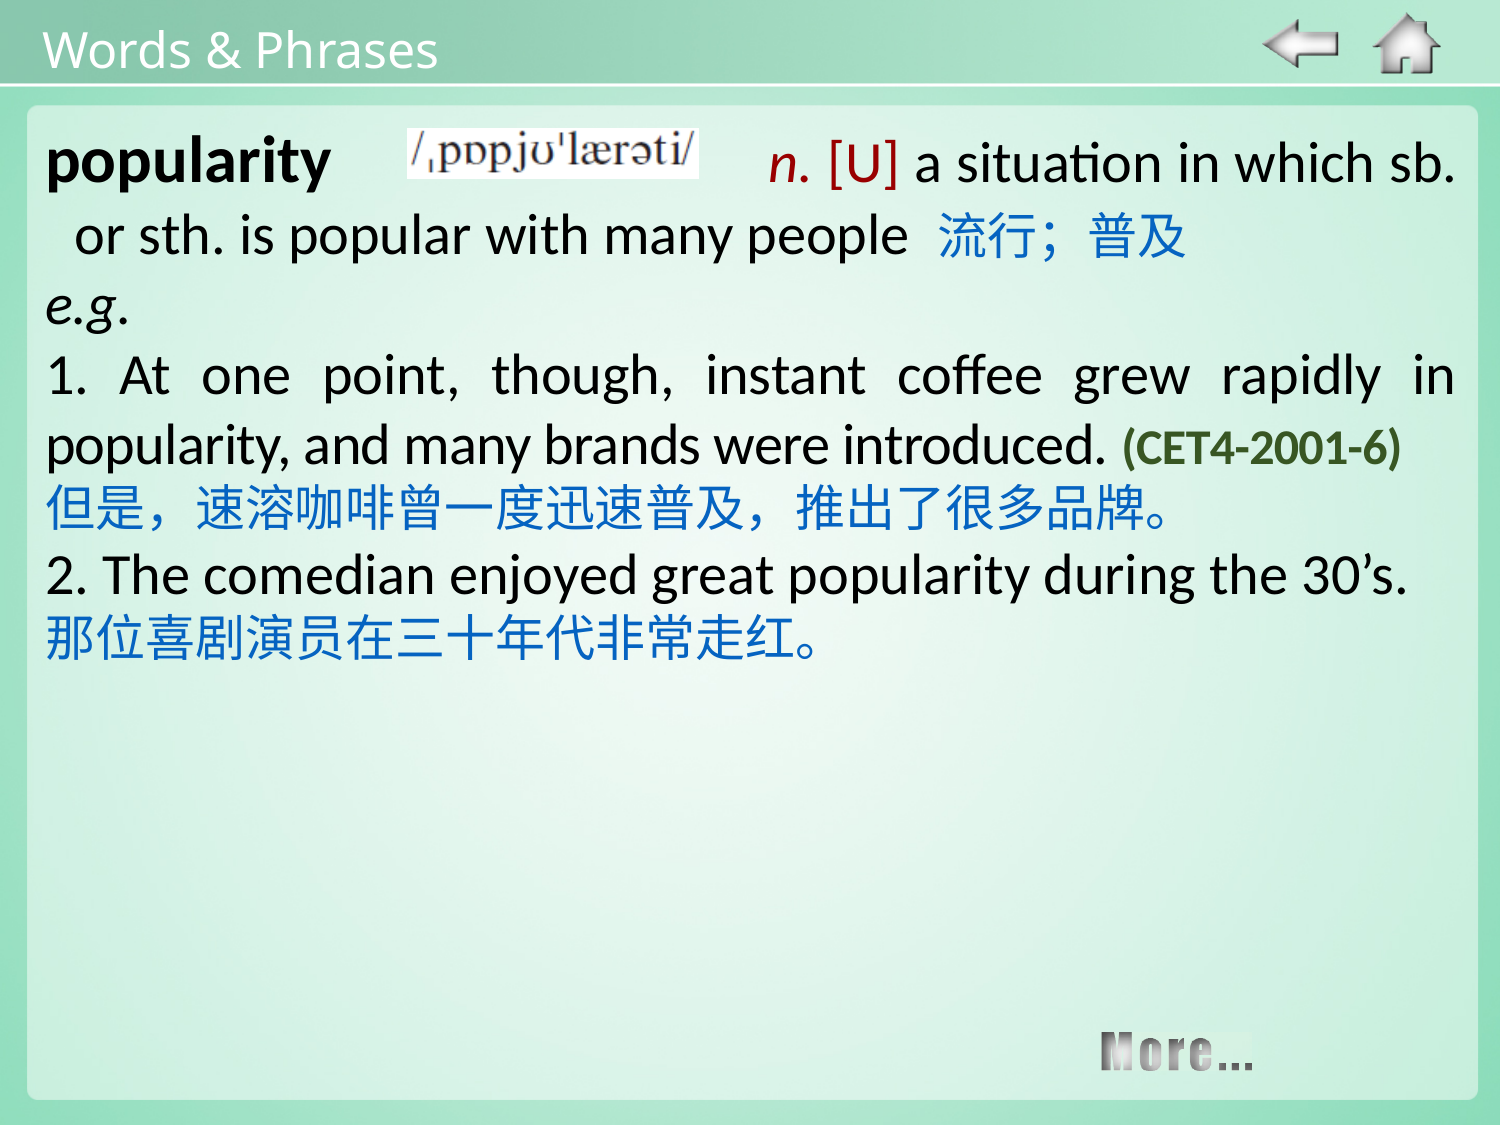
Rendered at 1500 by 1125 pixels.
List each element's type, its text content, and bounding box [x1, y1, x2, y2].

list popularity n. [U] a situation in which sb. or sth. is popular with many people 流行；普及 e.g. 1. At one point, though, instant coffee grew rapidly in popularity, and many brands were introduced. (CET4-2001-6) 但是，速溶咖啡曾一度迅速普及，推出了很多品牌。 2. The comedian enjoyed great popularity during the 30’s. 那位喜剧演员在三十年代非常走红。 [29, 108, 1473, 1095]
text_box Words & Phrases [27, 11, 582, 87]
picture [0, 0, 1500, 1125]
